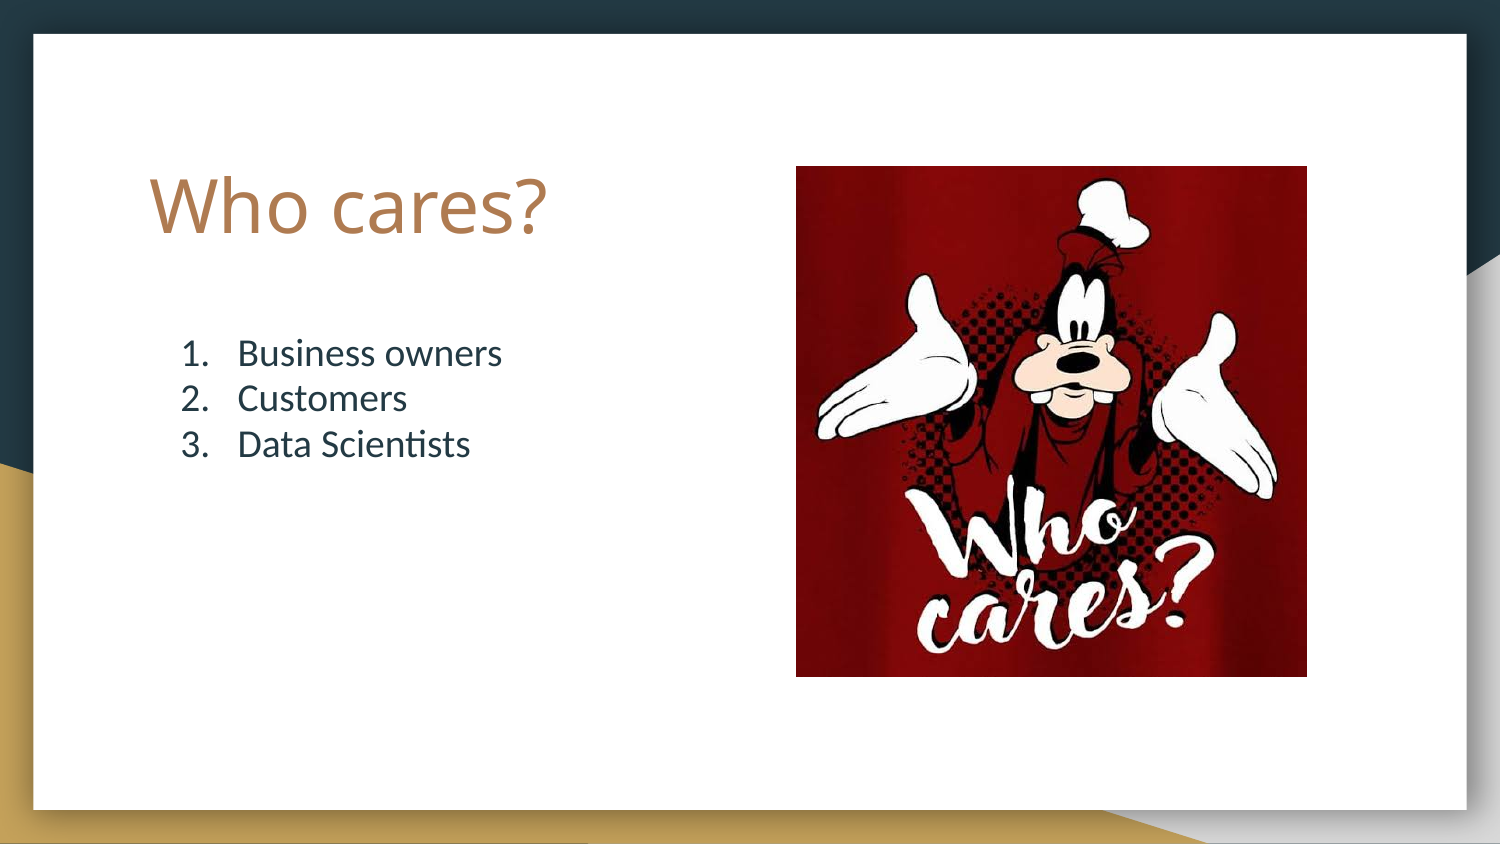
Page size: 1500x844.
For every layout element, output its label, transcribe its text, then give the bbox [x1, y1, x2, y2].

list Business owners Customers Data Scientists [147, 315, 1379, 718]
picture [796, 166, 1307, 677]
title Who cares? [134, 138, 1366, 296]
